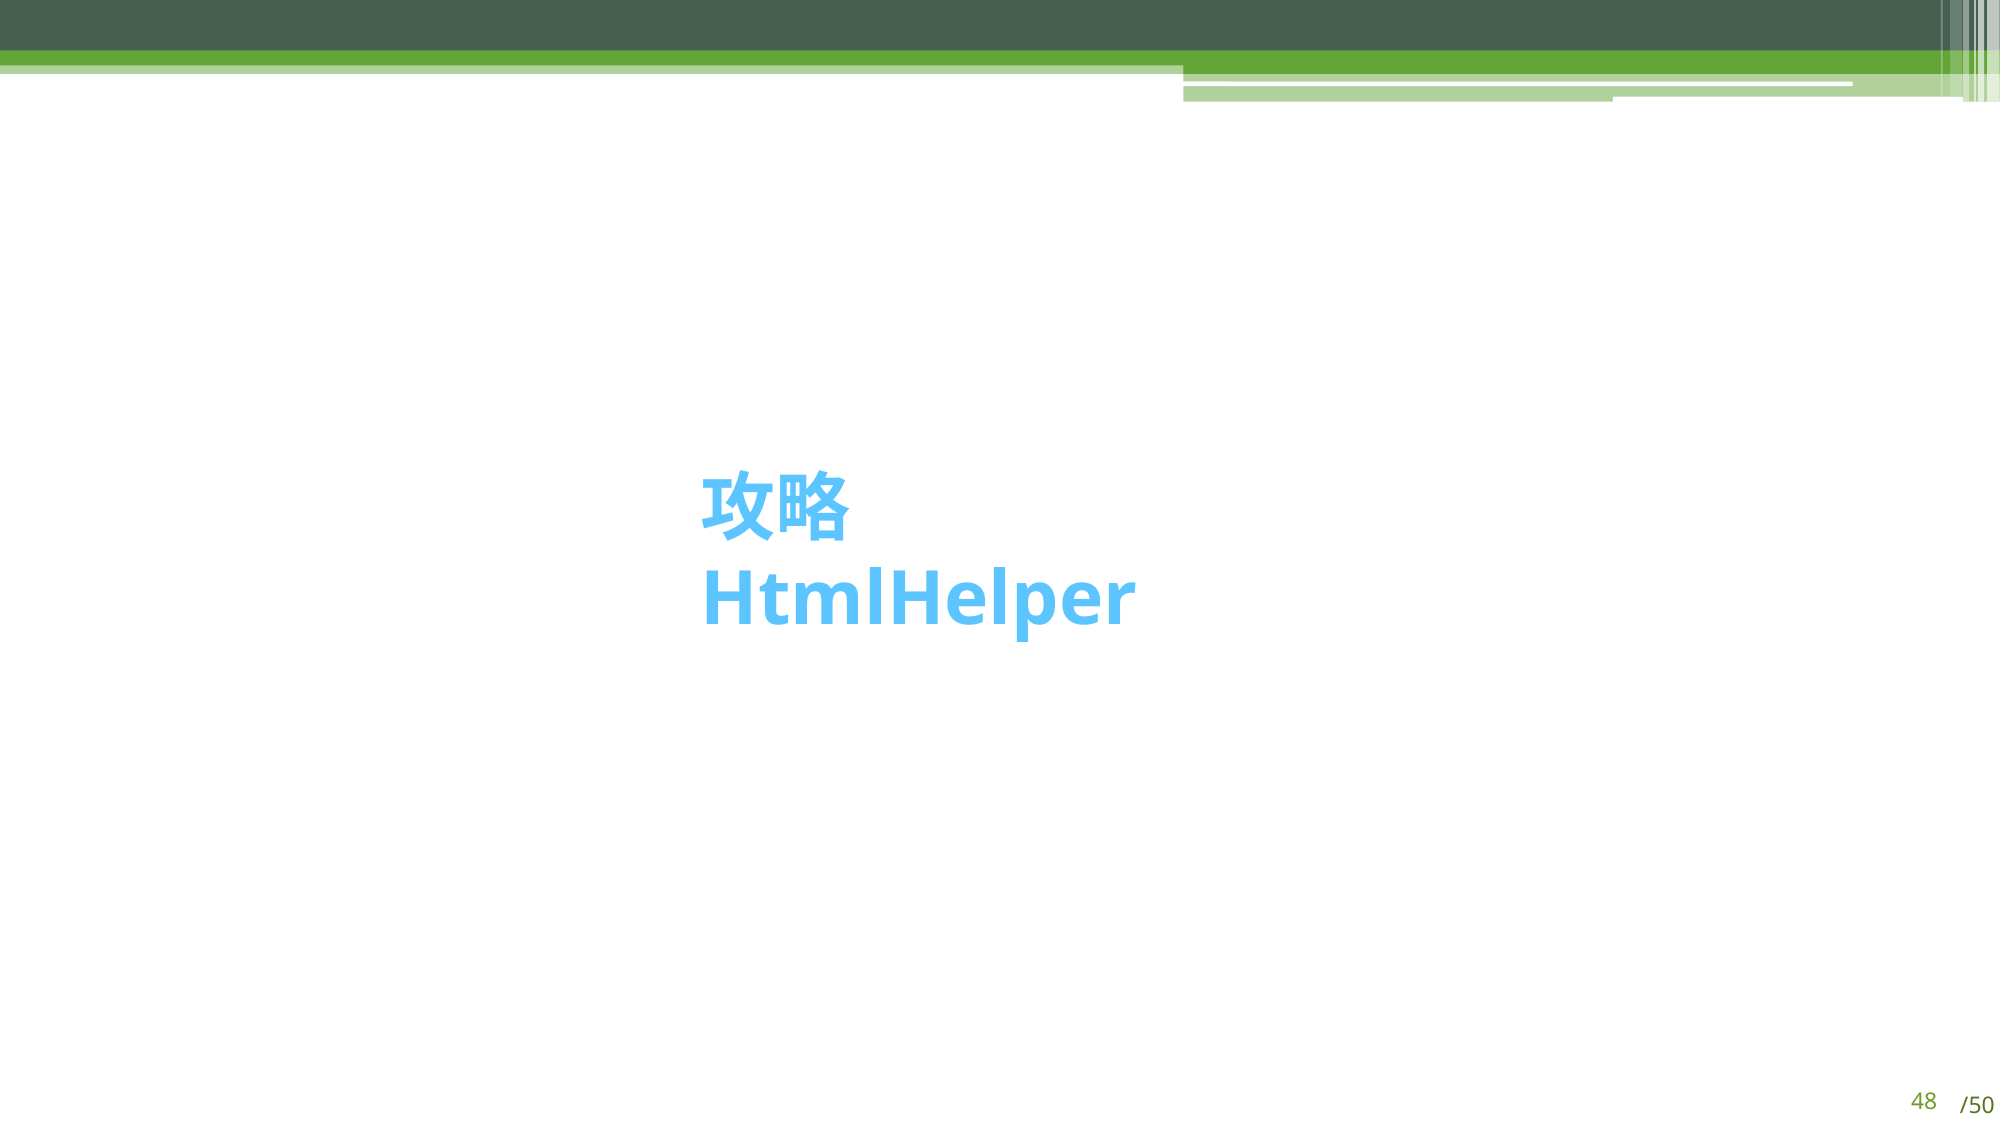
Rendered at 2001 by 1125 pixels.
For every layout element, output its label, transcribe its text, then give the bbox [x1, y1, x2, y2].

slide_number 47 [1785, 1065, 1953, 1125]
text_box 攻略HtmlHelper [685, 451, 1314, 647]
footer /50 [1953, 1083, 2000, 1124]
